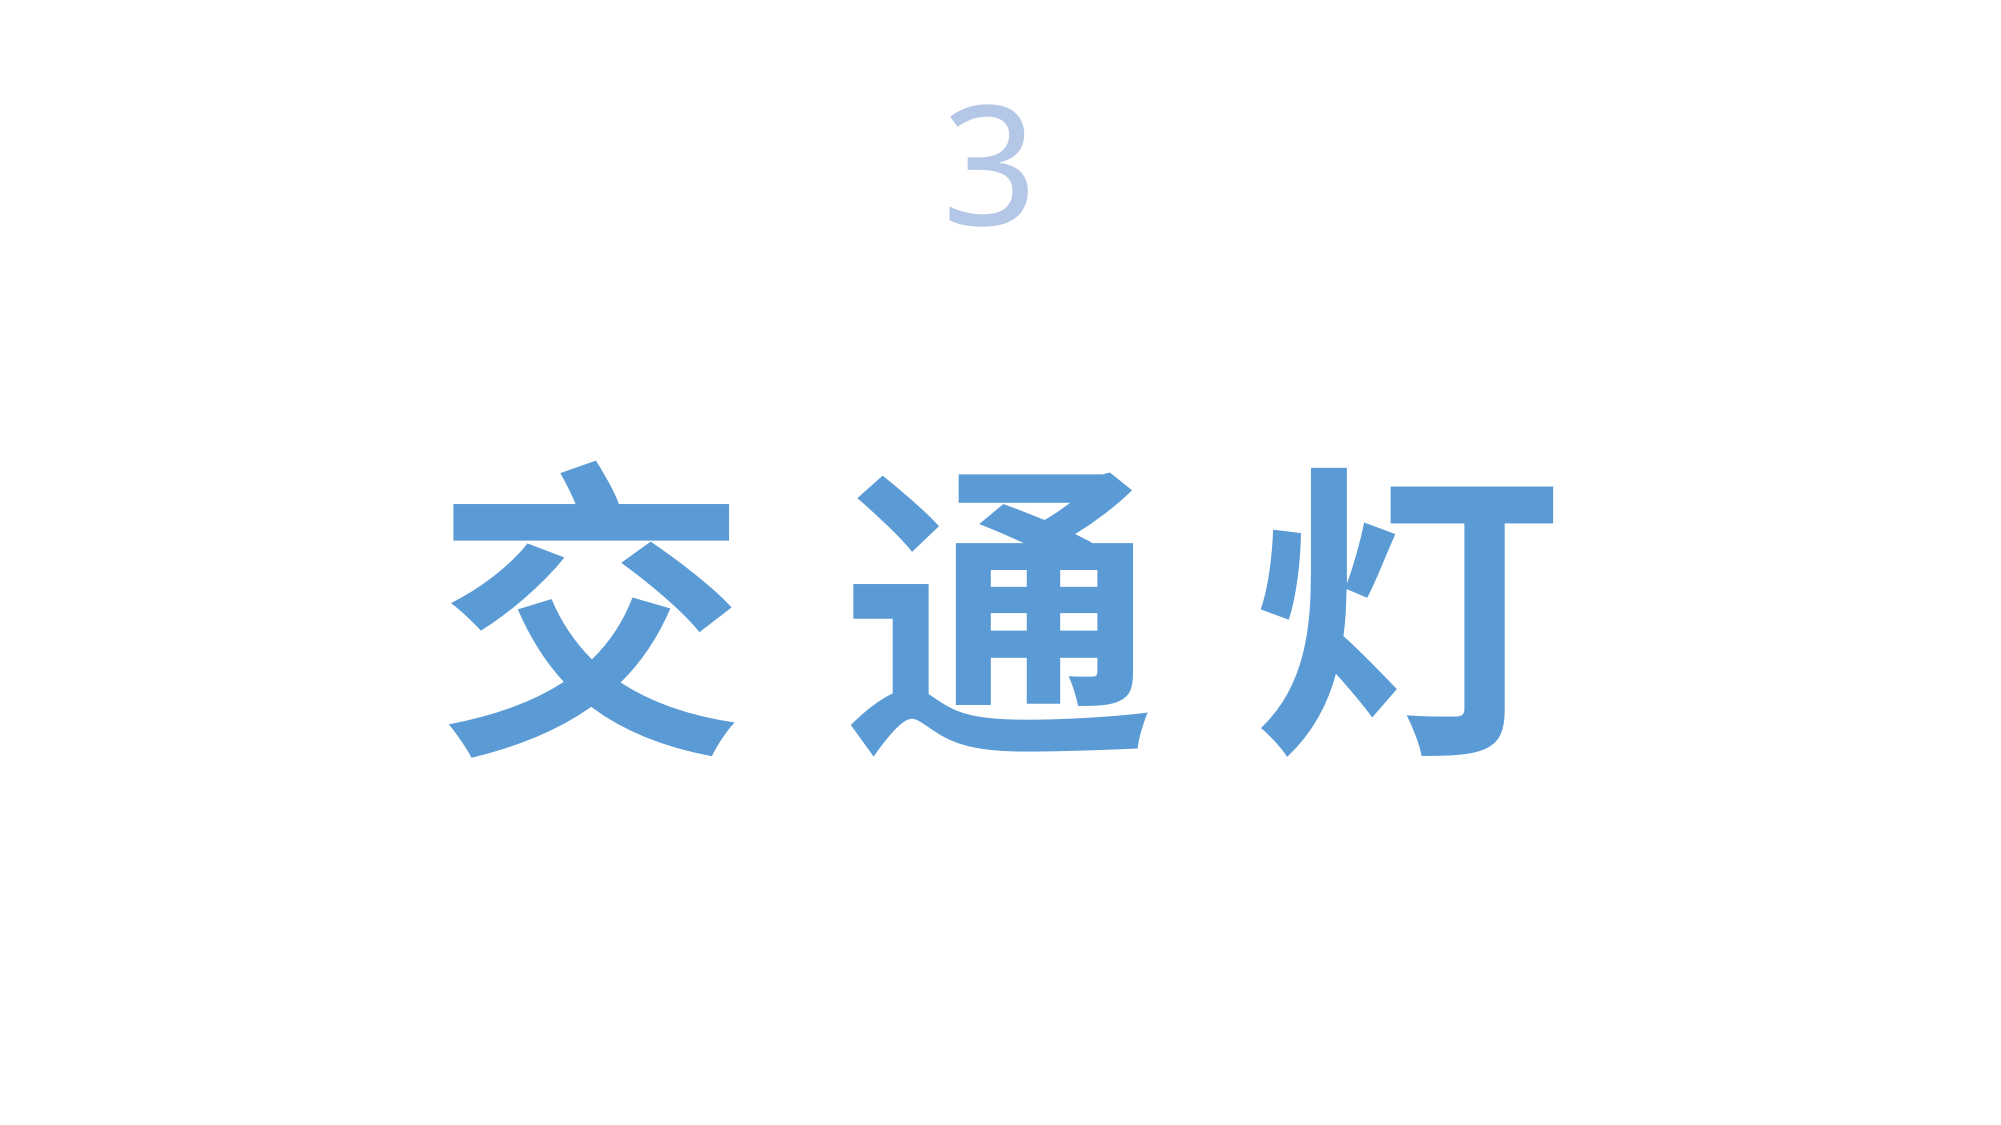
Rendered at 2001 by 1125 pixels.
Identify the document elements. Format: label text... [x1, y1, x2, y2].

text_box 3 [928, 51, 1054, 267]
title 交 通 灯 [0, 381, 2000, 877]
